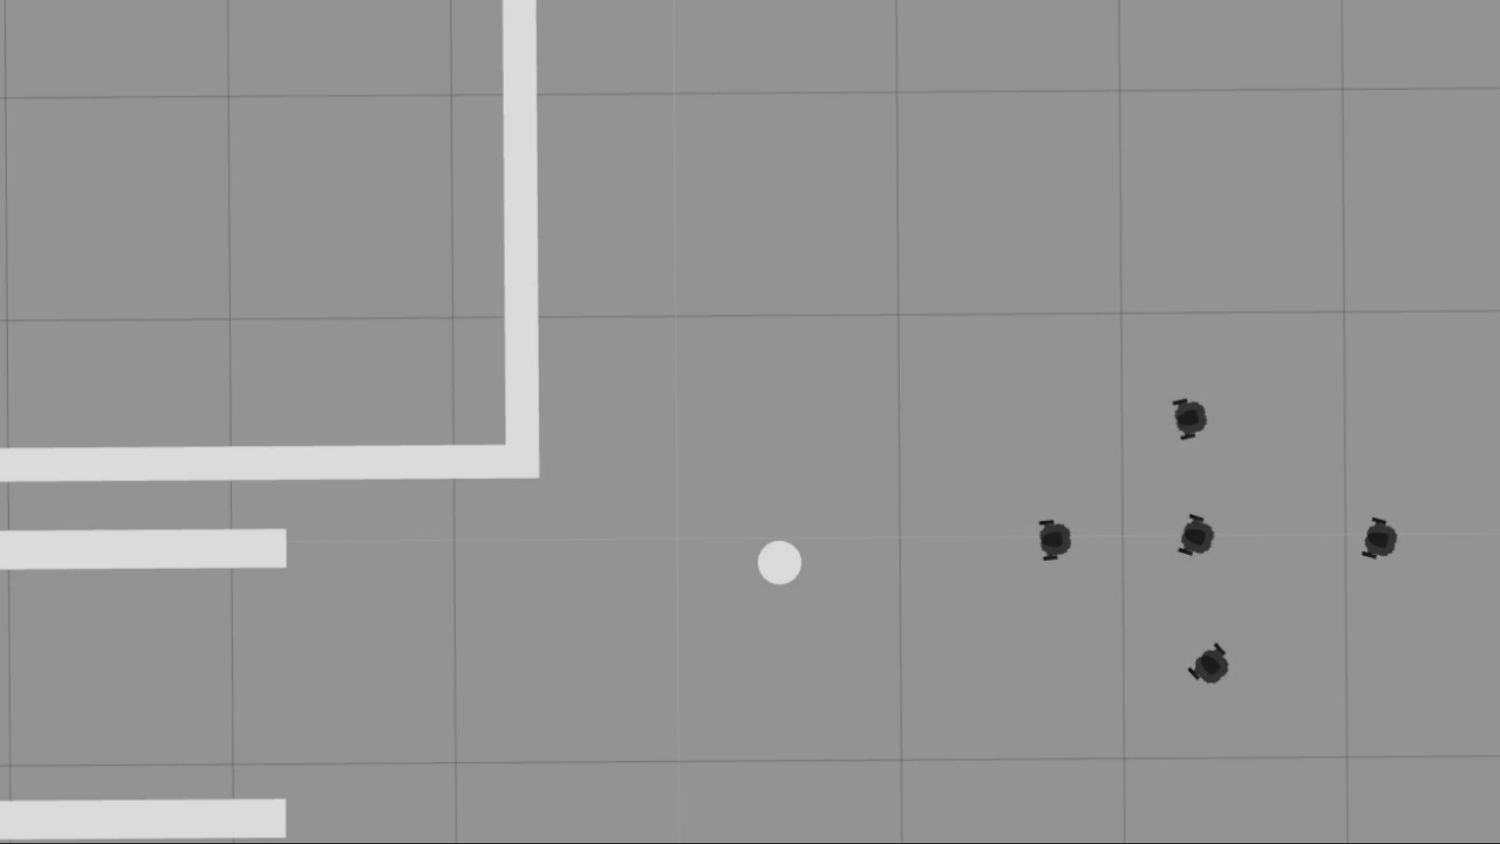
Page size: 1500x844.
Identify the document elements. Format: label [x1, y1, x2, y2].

text_box [0, 0, 1500, 844]
